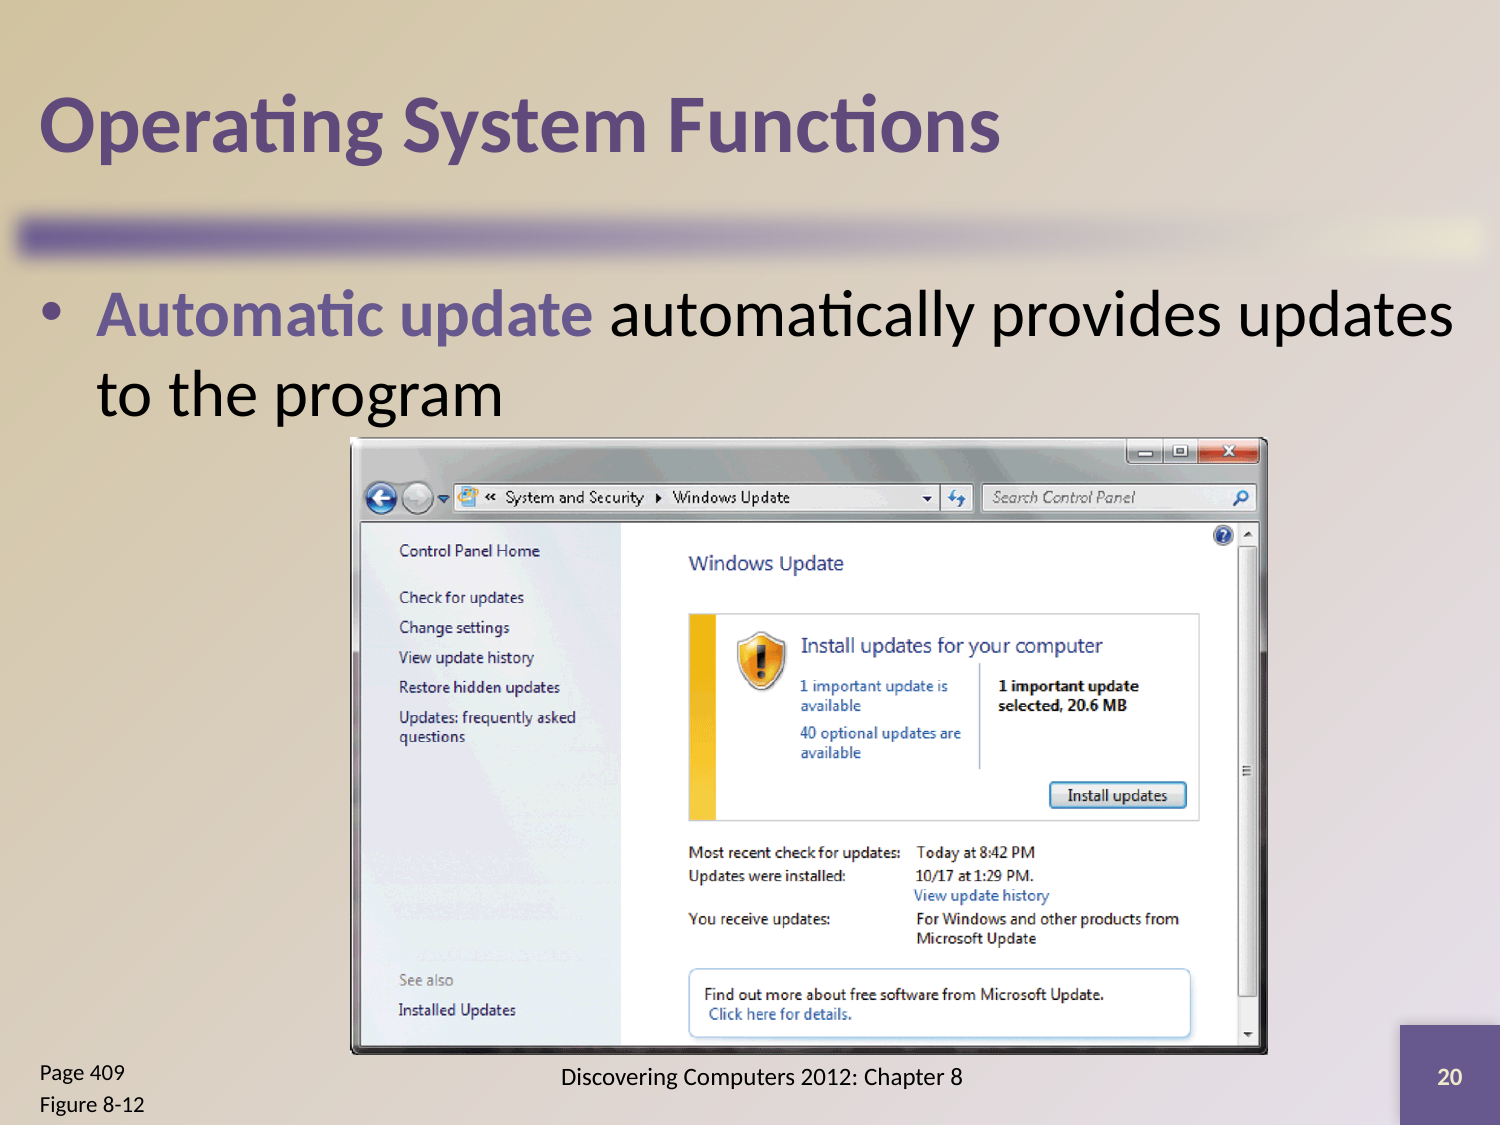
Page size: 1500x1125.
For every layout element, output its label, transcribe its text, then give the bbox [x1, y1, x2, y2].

list Page 409 Figure 8-12 [24, 1050, 300, 1125]
picture [349, 437, 1268, 1055]
slide_number 20 [1400, 1025, 1500, 1125]
list Automatic update automatically provides updates to the program [24, 262, 1475, 1025]
footer Discovering Computers 2012: Chapter 8 [450, 1063, 1075, 1113]
title Operating System Functions [24, 24, 1475, 213]
